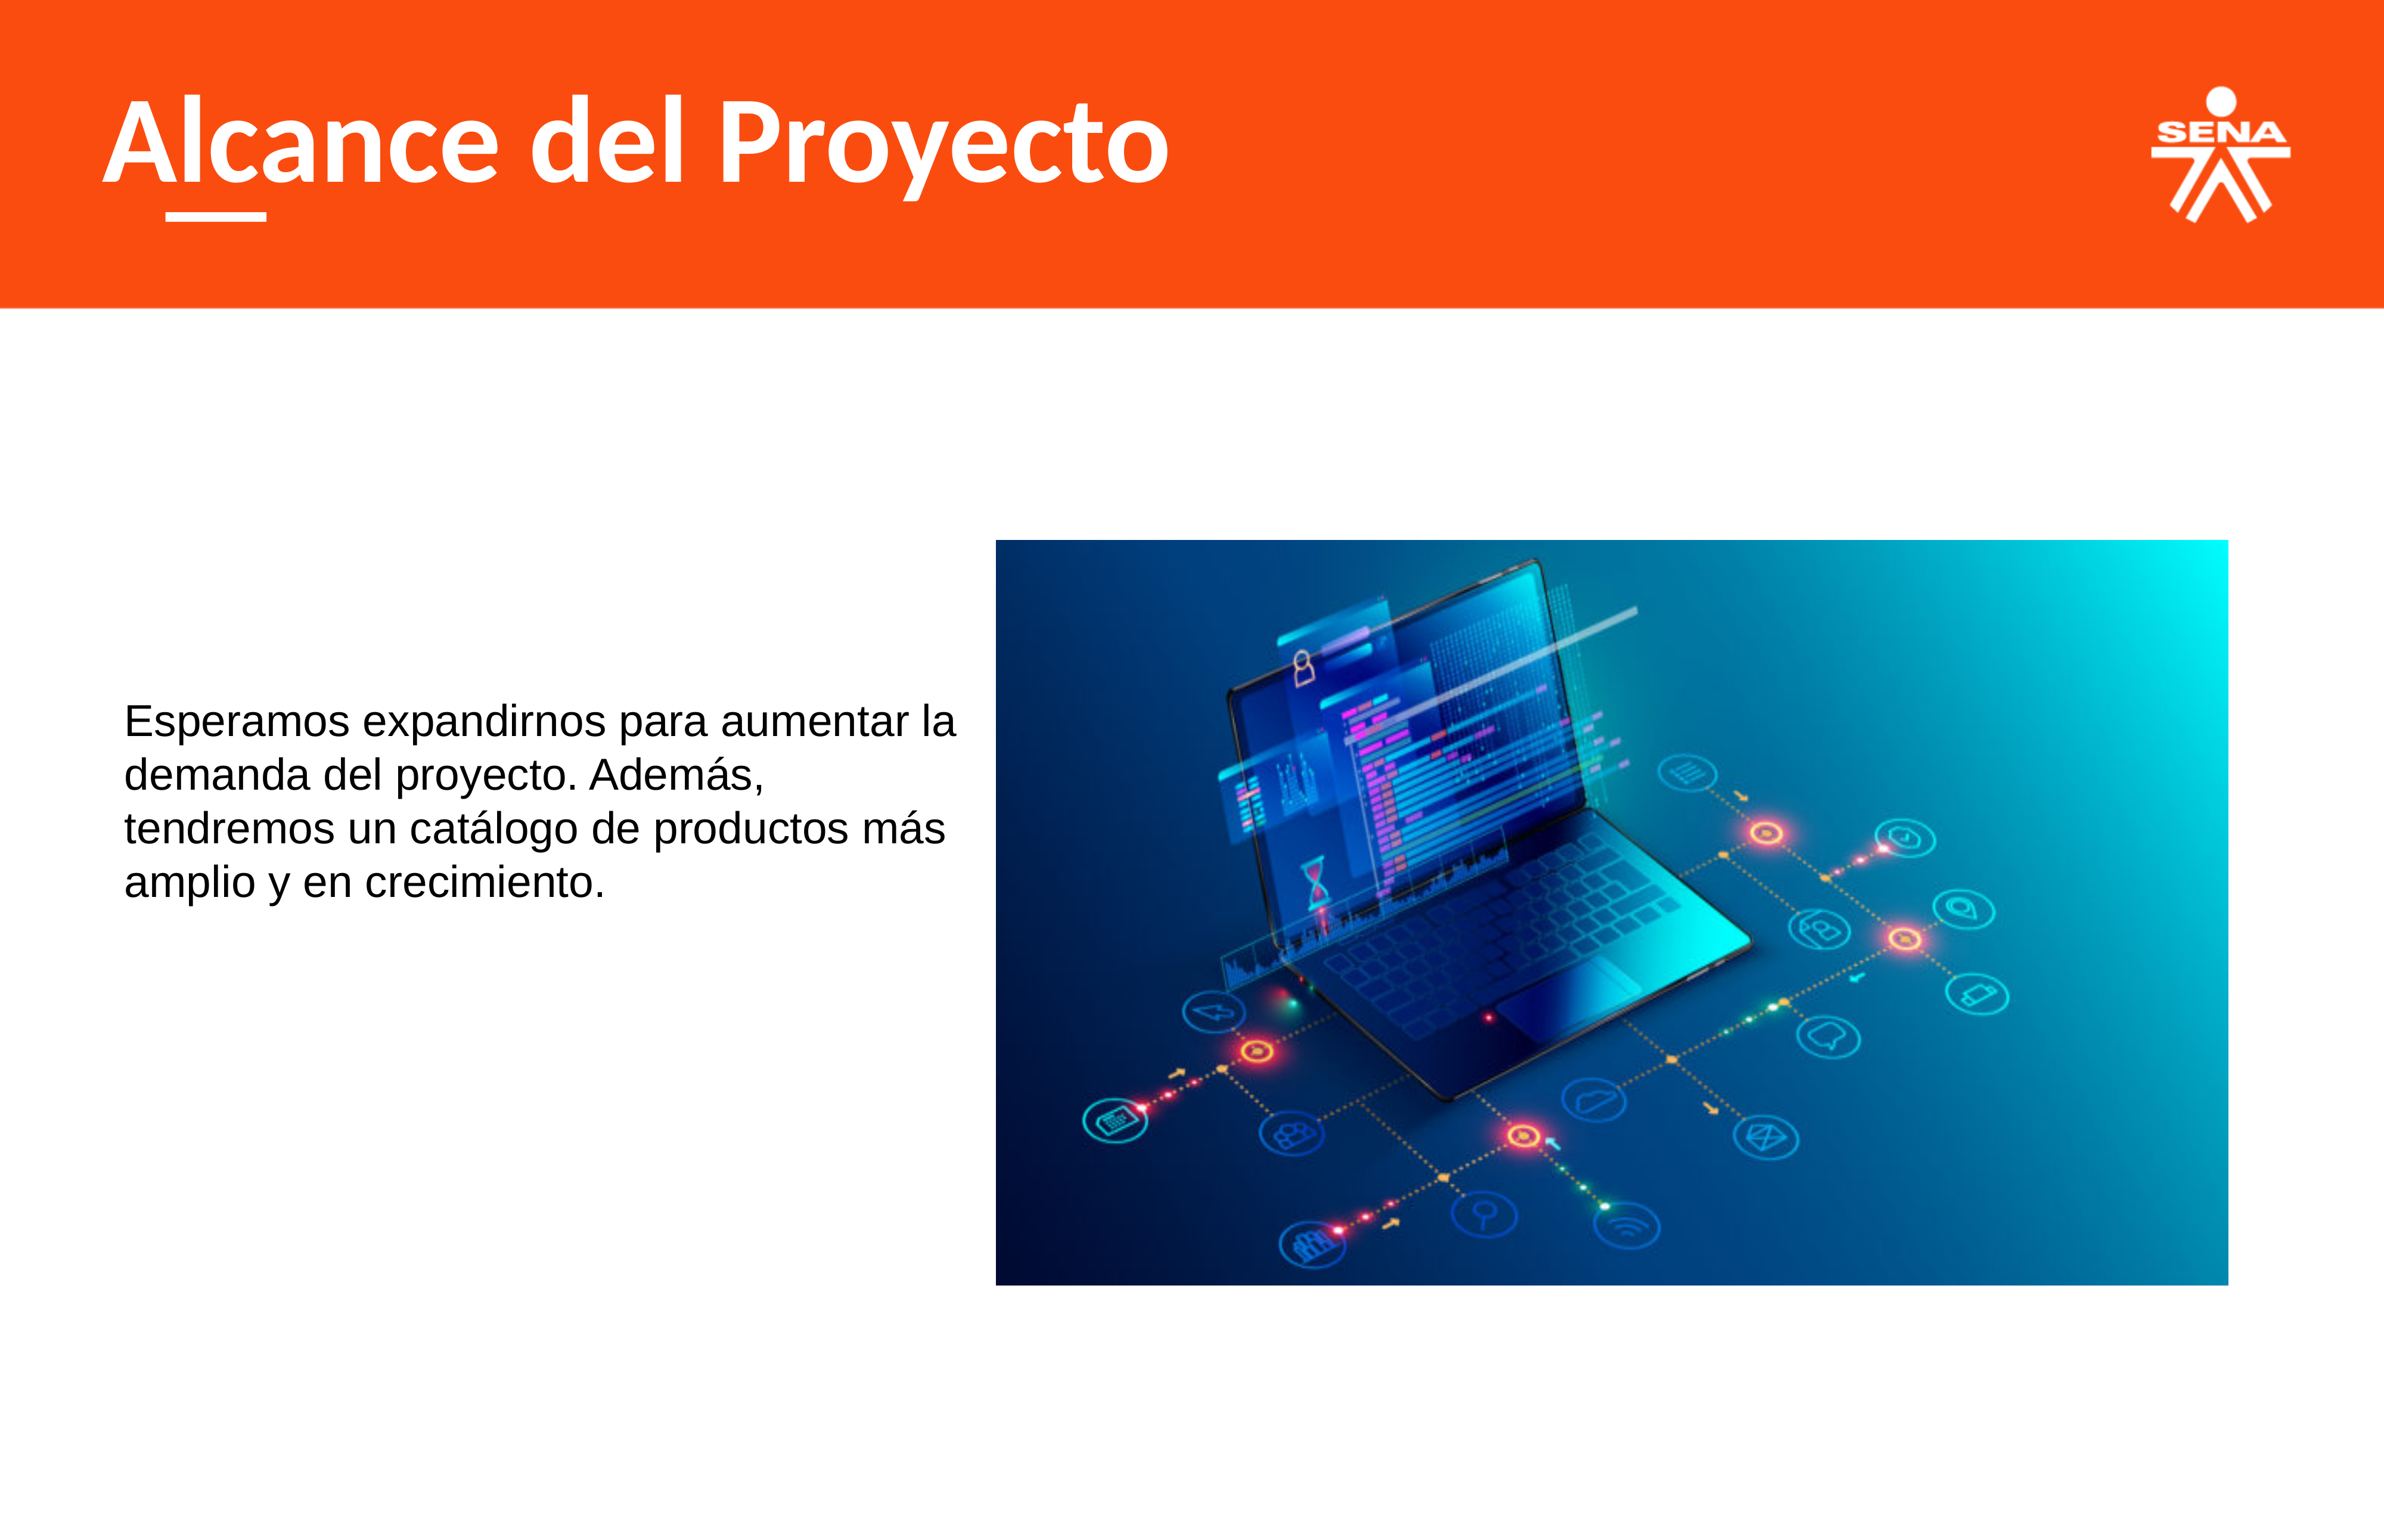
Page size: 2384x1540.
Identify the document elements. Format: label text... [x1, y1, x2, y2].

text_box Alcance del Proyecto [23, 0, 1279, 213]
picture [0, 0, 2384, 1540]
text_box [165, 212, 267, 222]
text_box Esperamos expandirnos para aumentar la demanda del proyecto. Además, tendremos un catálogo de productos más amplio y en crecimiento. [116, 687, 993, 911]
